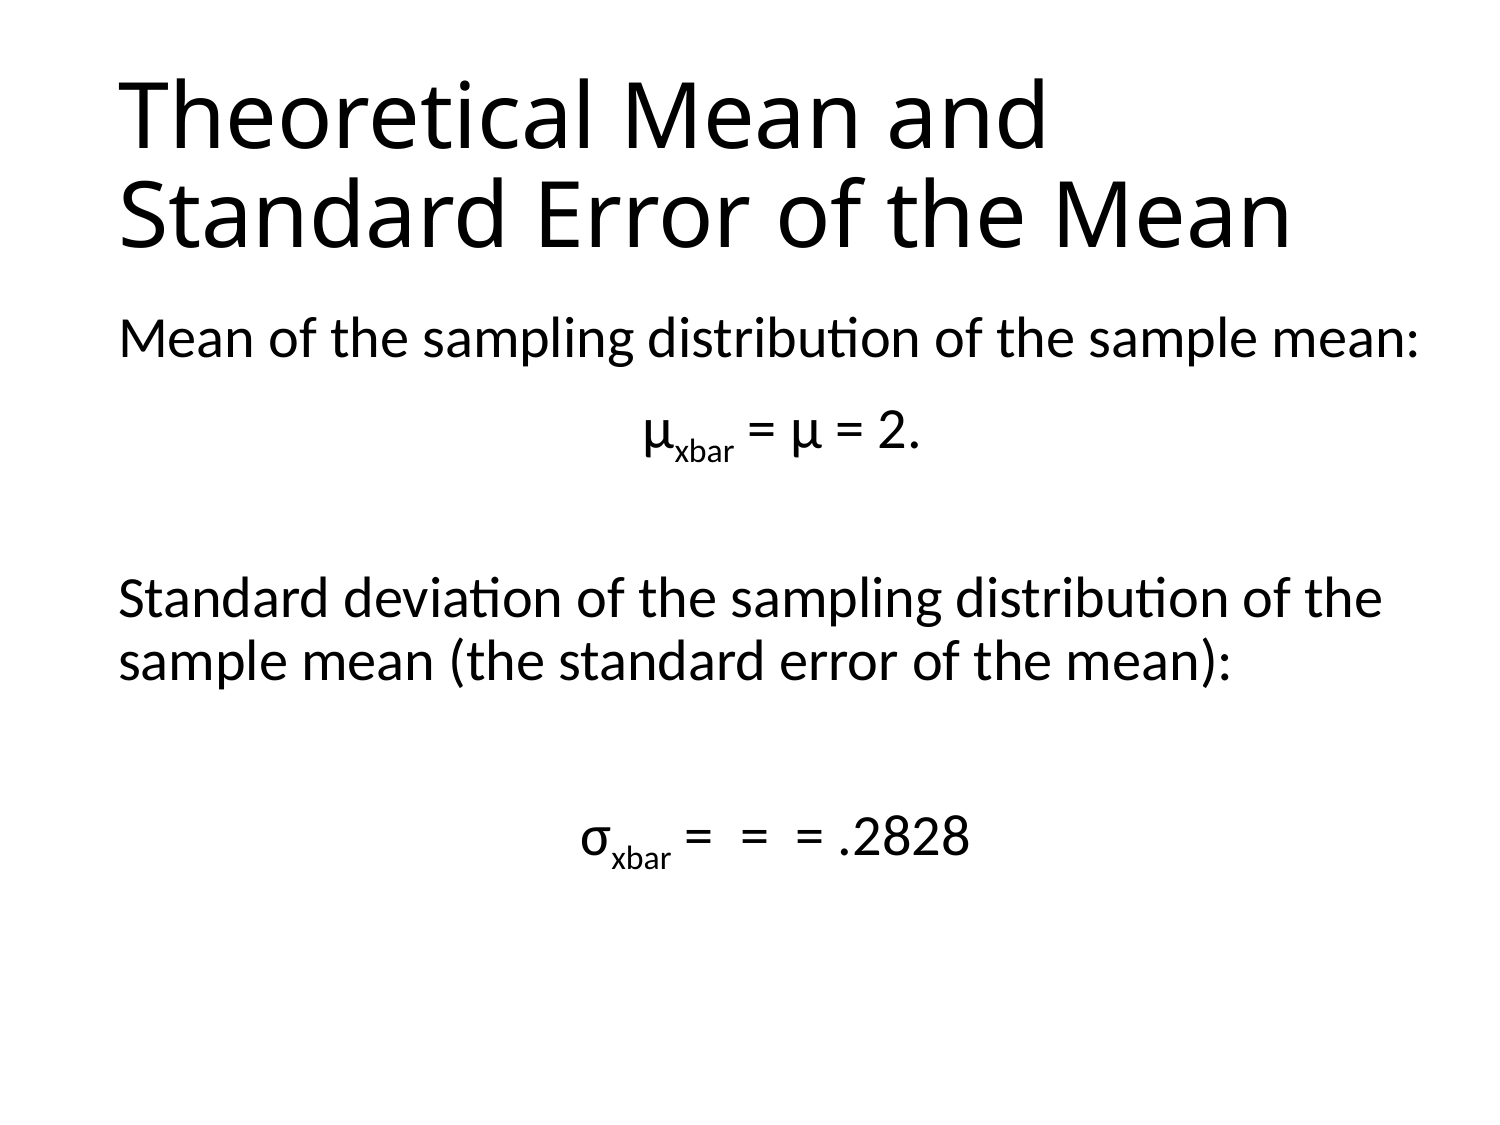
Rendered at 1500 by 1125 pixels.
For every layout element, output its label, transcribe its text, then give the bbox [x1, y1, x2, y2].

title Theoretical Mean and Standard Error of the Mean [103, 59, 1397, 278]
